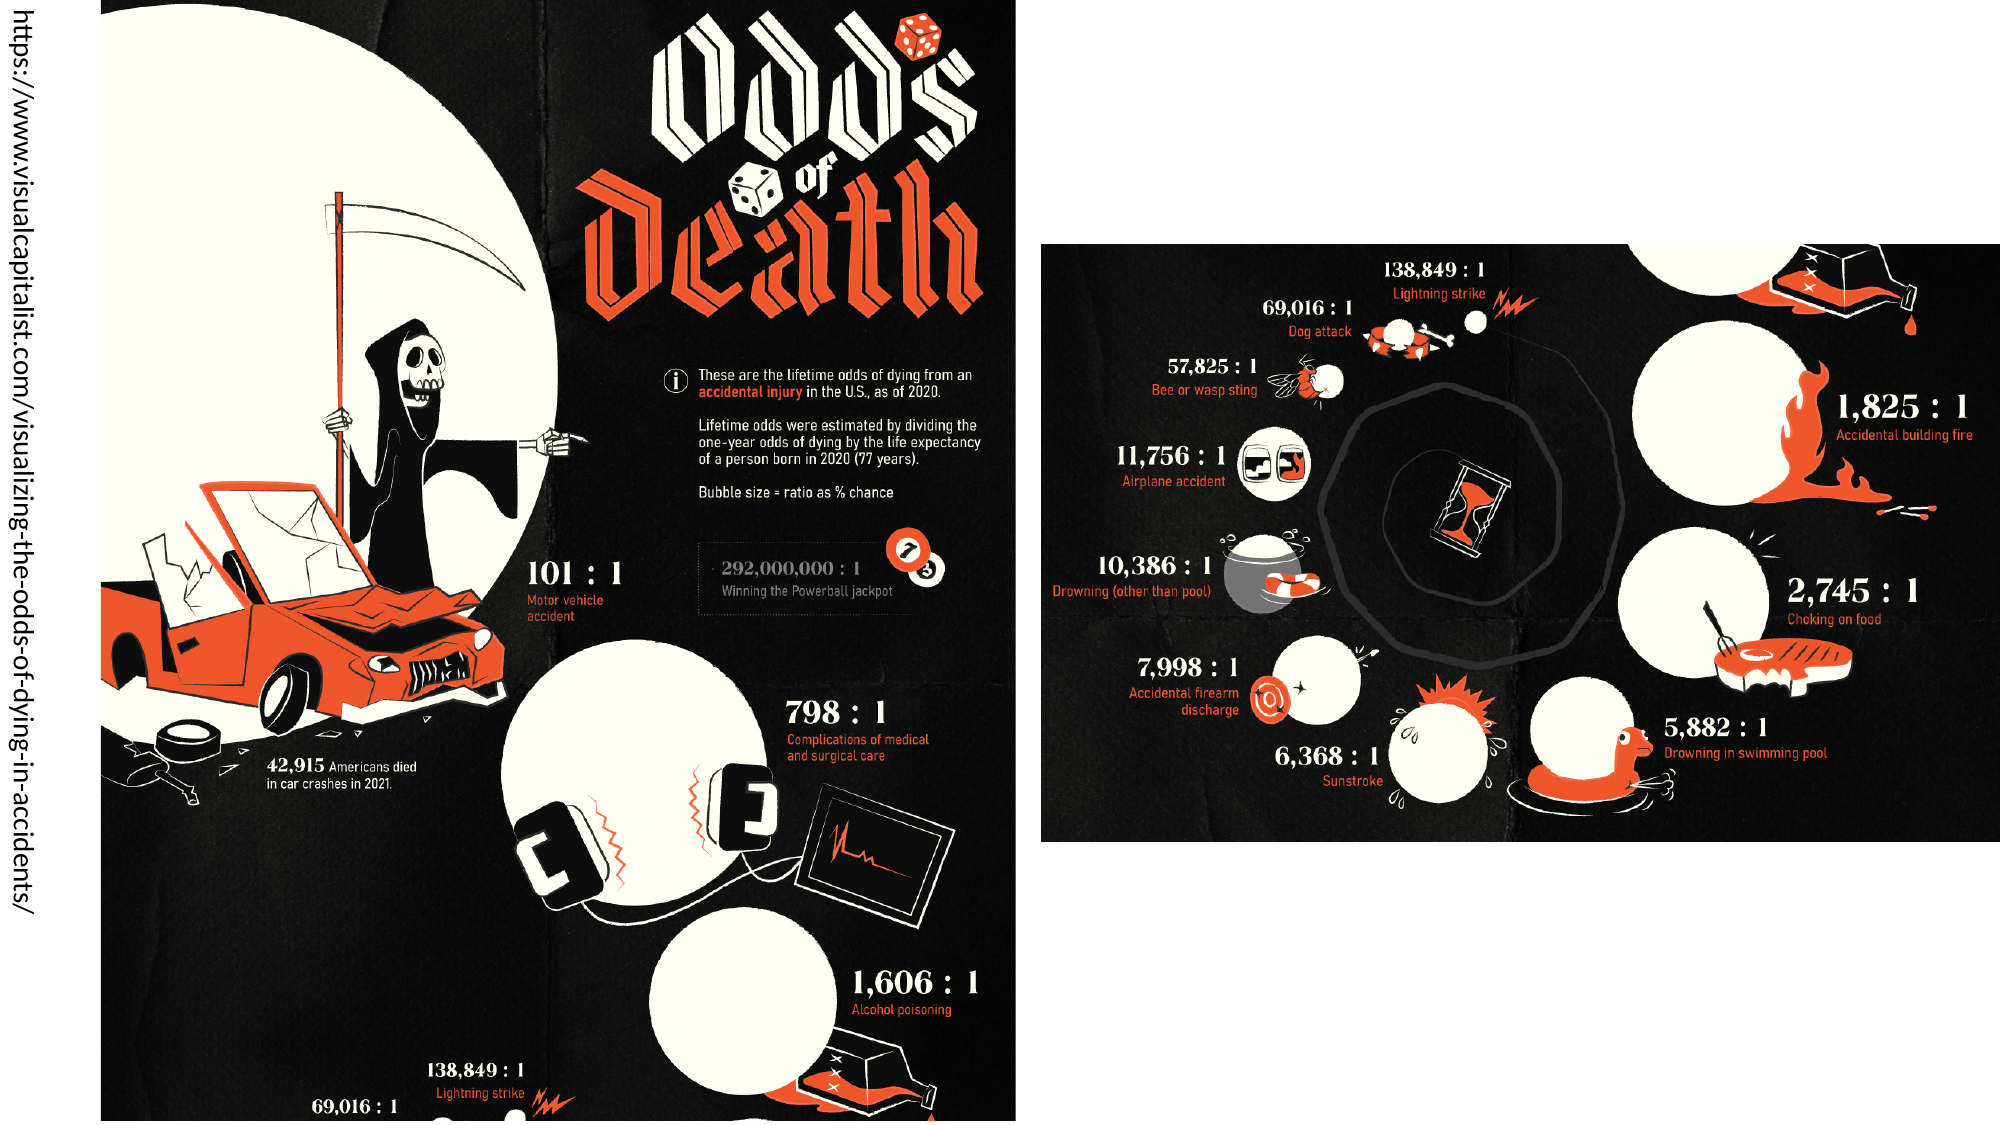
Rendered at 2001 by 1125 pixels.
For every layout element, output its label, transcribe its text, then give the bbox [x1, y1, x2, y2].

picture [1040, 244, 2000, 842]
text_box https://www.visualcapitalist.com/visualizing-the-odds-of-dying-in-accidents/ [0, 0, 51, 1125]
picture [100, 0, 1016, 1121]
